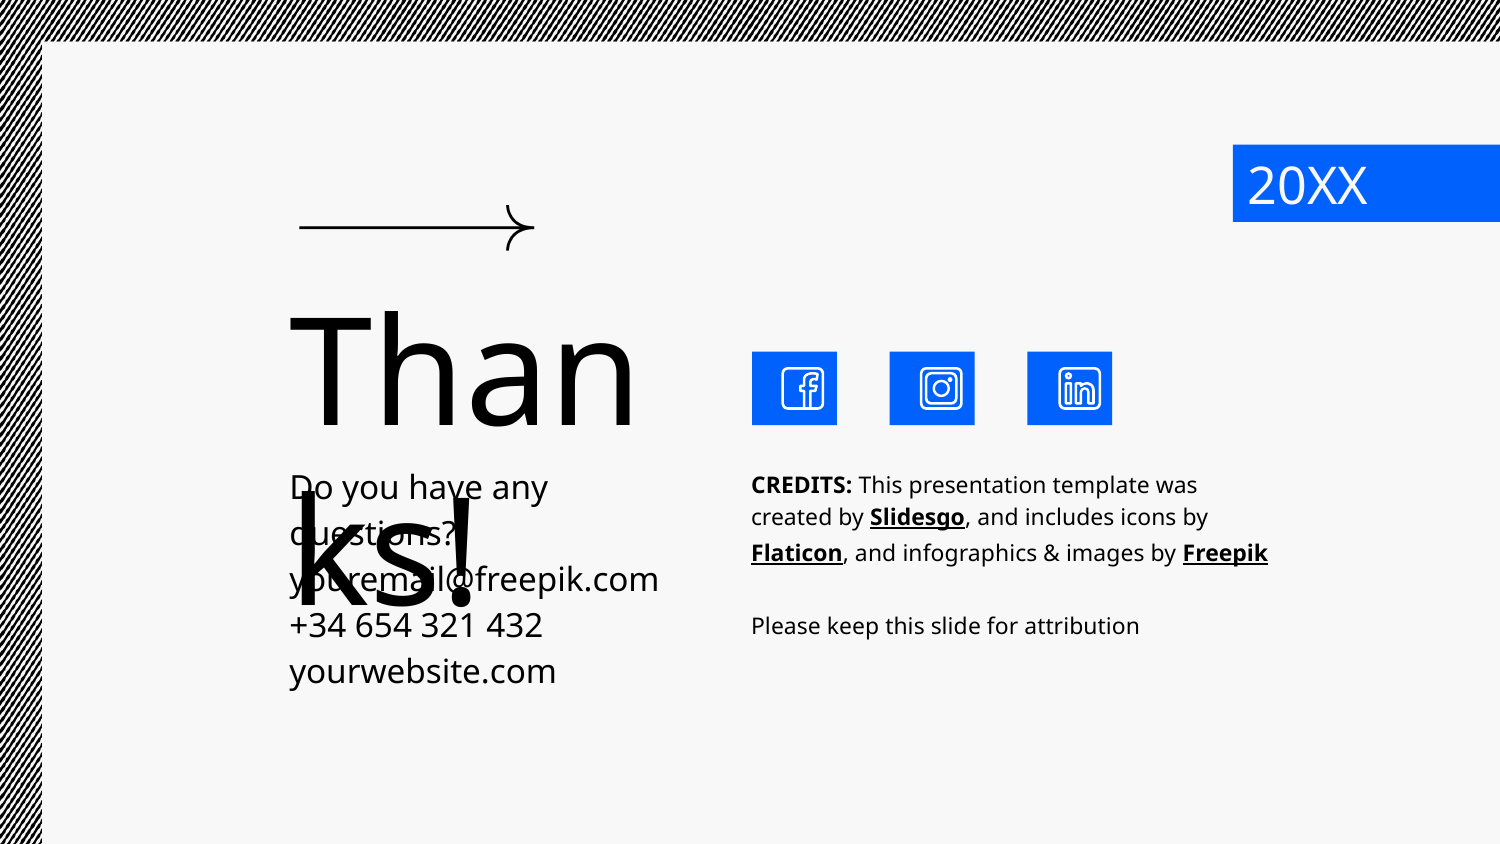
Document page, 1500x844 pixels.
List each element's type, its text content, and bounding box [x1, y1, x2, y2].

text_box [781, 367, 825, 410]
text_box 20XX [1232, 144, 1500, 222]
text_box [1027, 351, 1113, 426]
text_box Please keep this slide for attribution [736, 592, 1289, 644]
picture [0, 0, 1500, 844]
text_box [752, 351, 837, 426]
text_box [919, 366, 963, 410]
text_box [1058, 366, 1102, 410]
title Thanks! [274, 275, 737, 433]
text_box [889, 351, 975, 426]
subtitle Do you have any questions? youremail@freepik.com +34 654 321 432 yourwebsite.com [274, 460, 737, 640]
